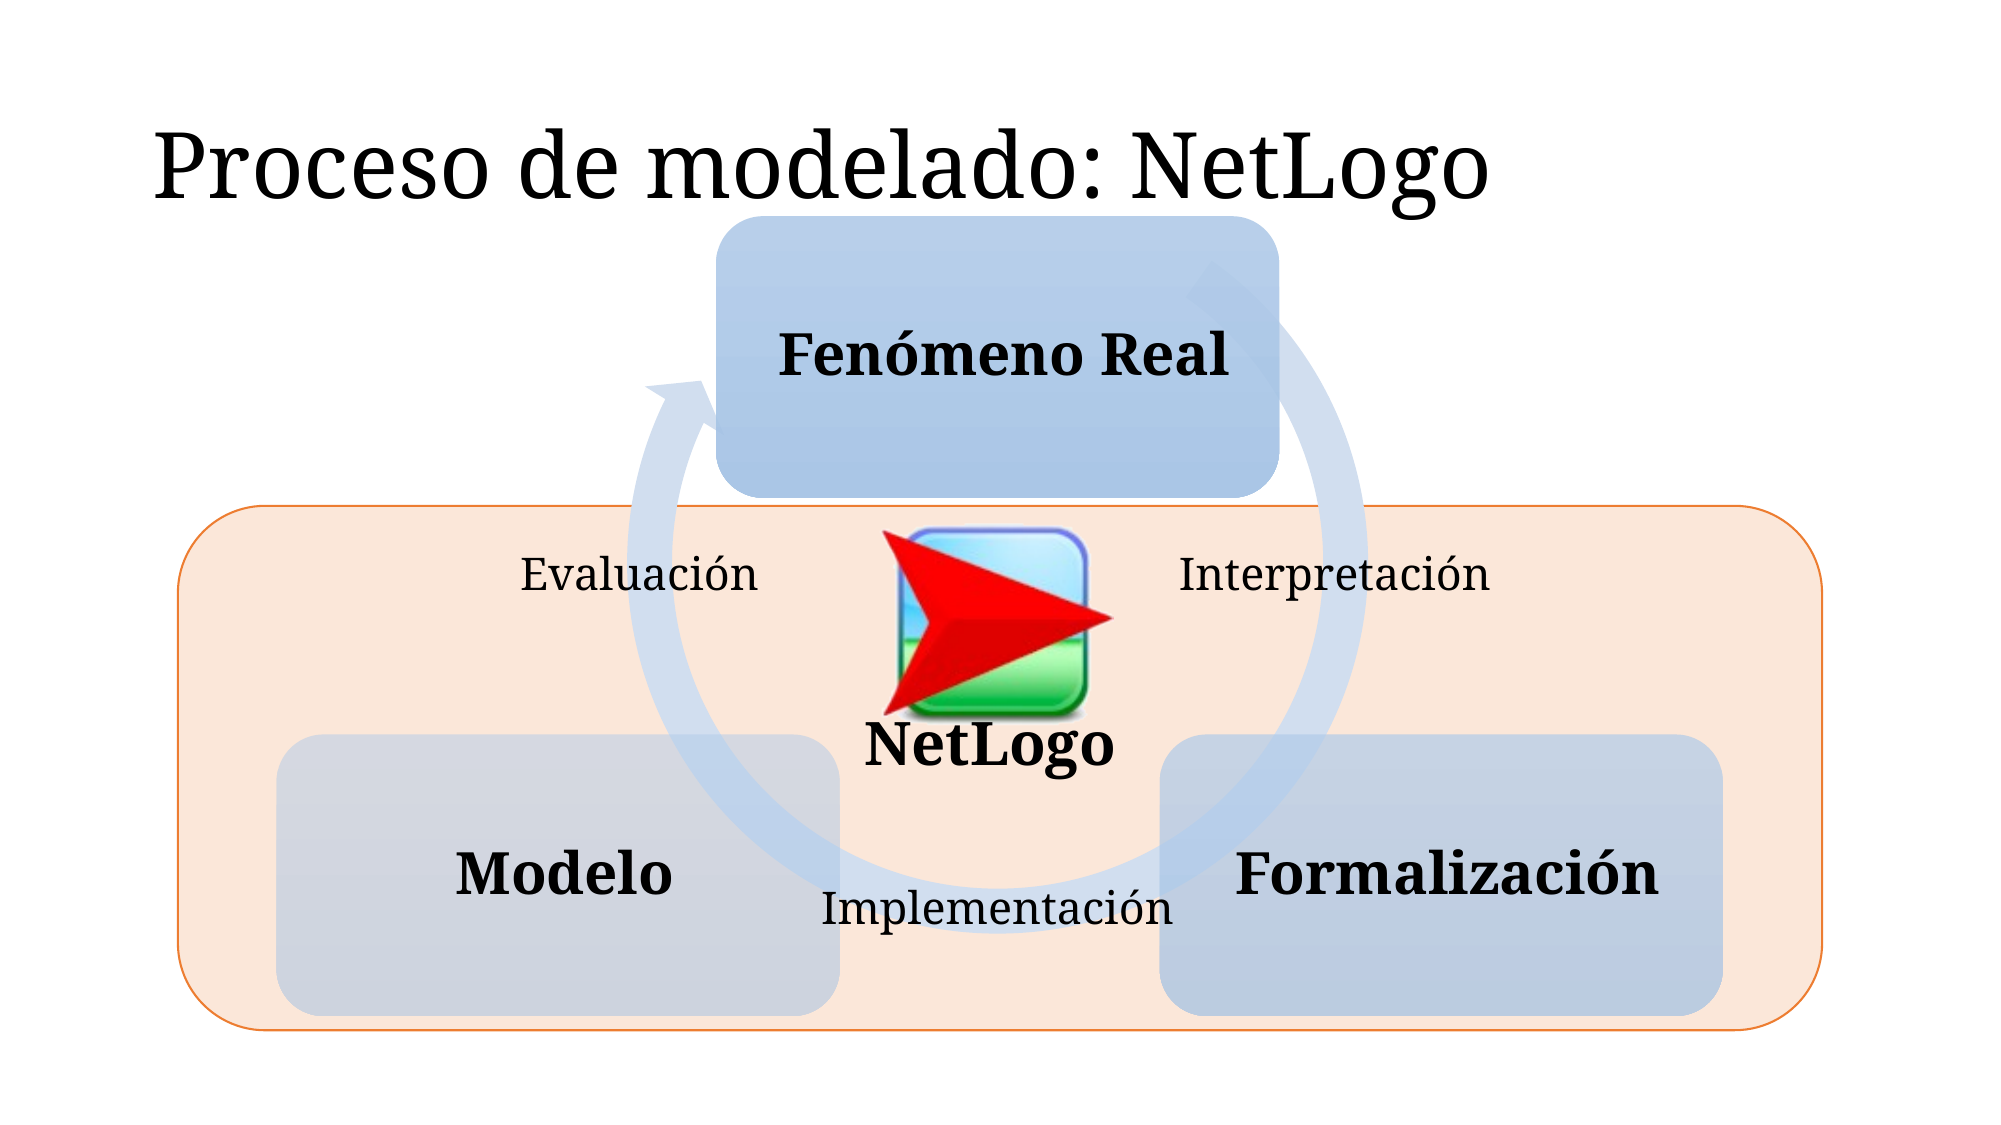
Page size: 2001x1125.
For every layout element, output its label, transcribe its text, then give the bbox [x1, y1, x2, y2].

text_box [272, 216, 1723, 1017]
text_box [176, 504, 1824, 1032]
title Proceso de modelado: NetLogo [137, 59, 1863, 278]
picture [873, 505, 1114, 746]
